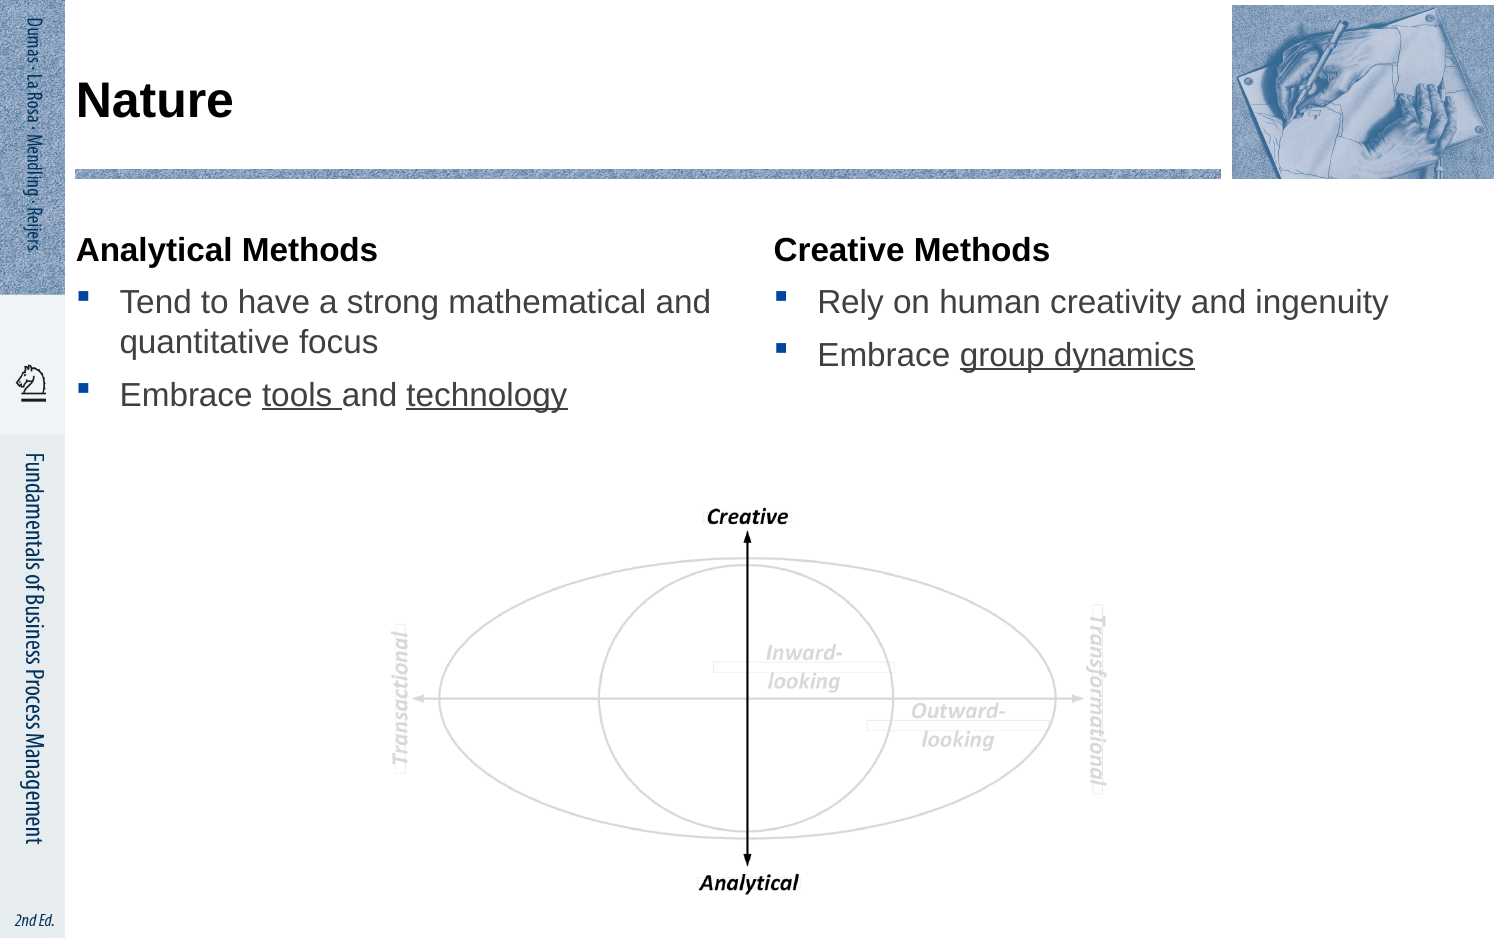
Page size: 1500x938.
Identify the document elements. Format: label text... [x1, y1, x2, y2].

list Creative Methods Rely on human creativity and ingenuity Embrace group dynamics [773, 220, 1424, 854]
picture [75, 169, 1221, 179]
title Nature [75, 22, 1198, 172]
list Analytical Methods Tend to have a strong mathematical and quantitative focus Embrace tools and technology [75, 220, 726, 854]
picture [0, 0, 65, 938]
picture [1232, 5, 1494, 179]
picture [378, 495, 1119, 908]
